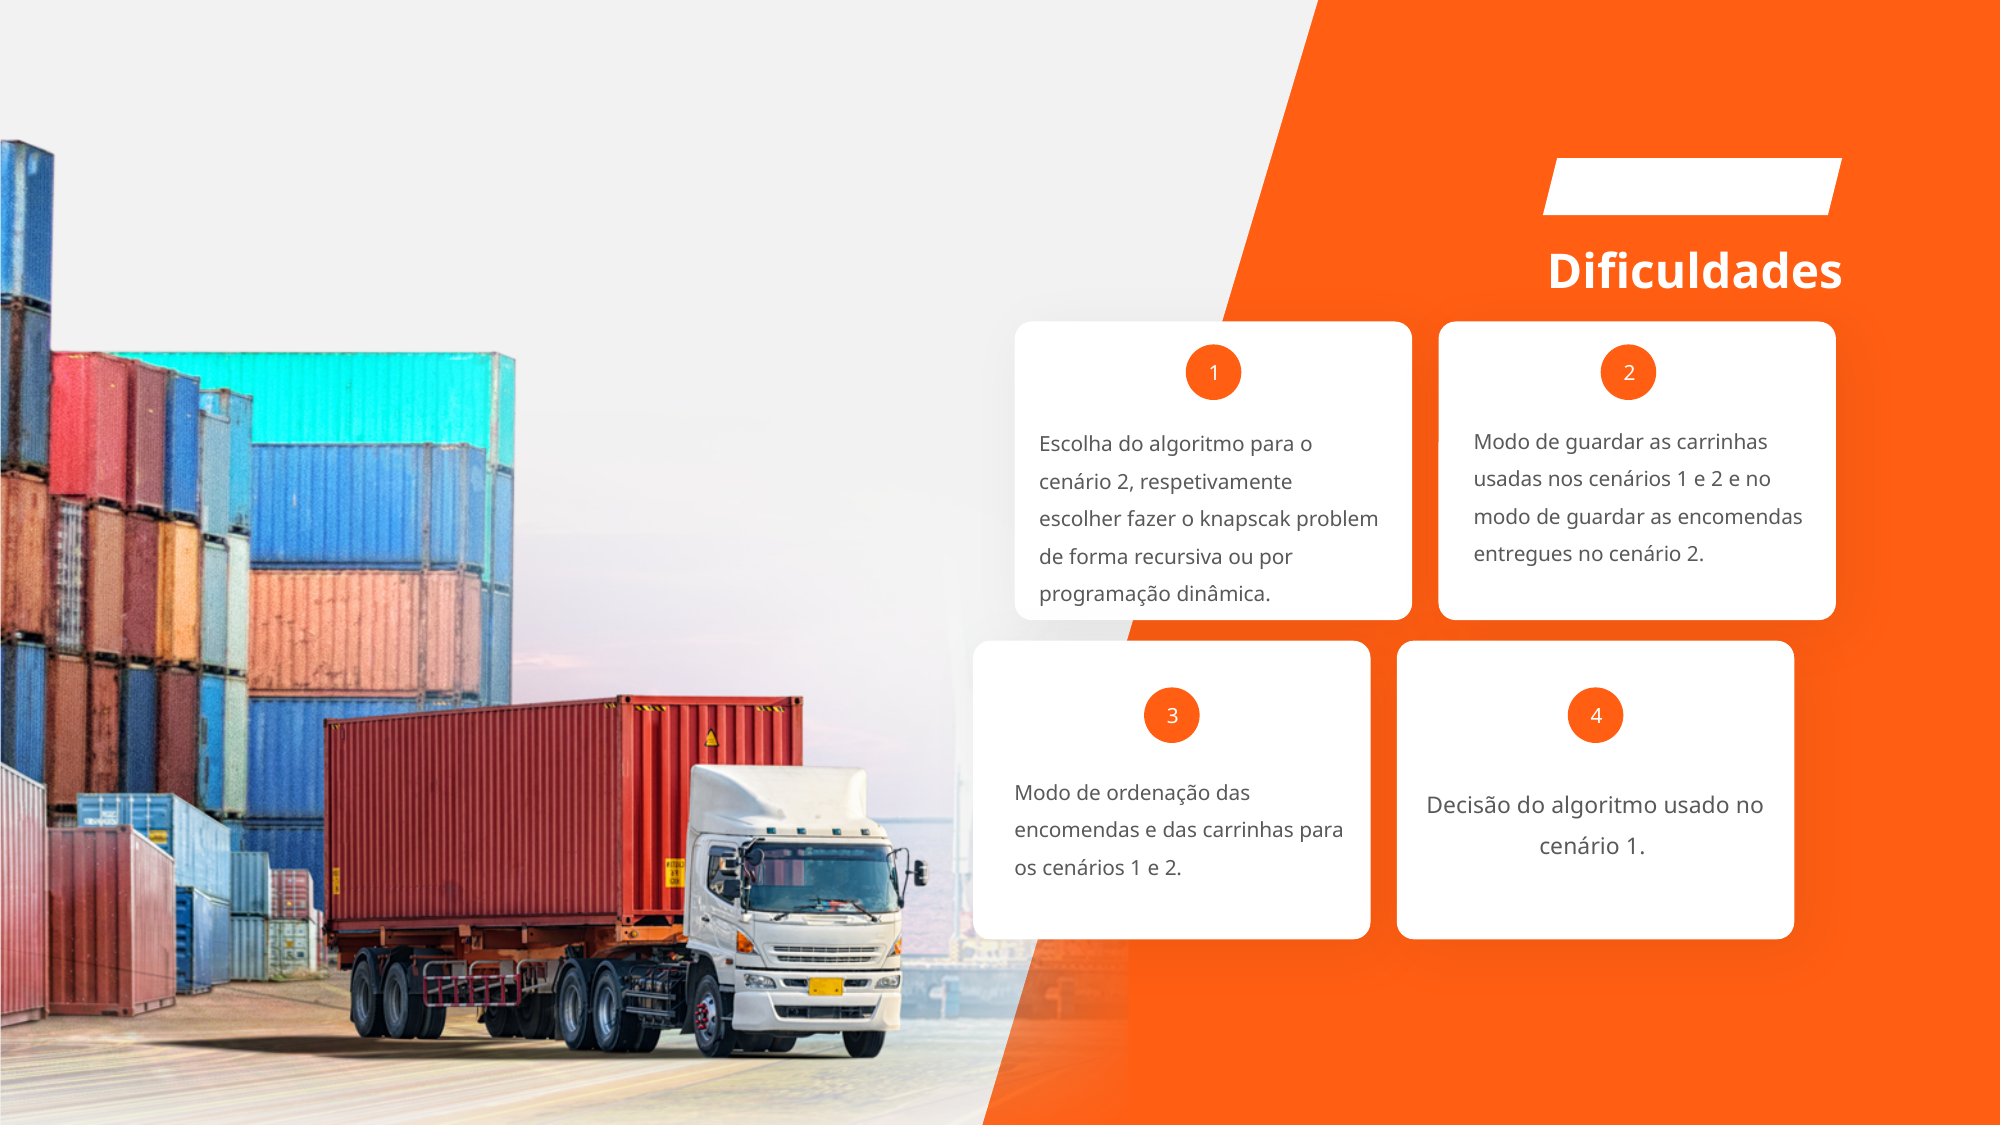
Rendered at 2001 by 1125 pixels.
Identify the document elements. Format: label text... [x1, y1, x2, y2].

text_box Modo de guardar as carrinhas usadas nos cenários 1 e 2 e no modo de guardar as encomendas entregues no cenário 2. [1458, 408, 1830, 715]
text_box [1542, 158, 1843, 216]
text_box 4 [1566, 715, 1625, 745]
picture [0, 138, 1129, 1125]
text_box 3 [1143, 686, 1201, 745]
text_box Modo de ordenação das encomendas e das carrinhas para os cenários 1 e 2. [1129, 759, 1371, 958]
text_box Dificuldades [1532, 232, 2000, 306]
text_box [1437, 320, 1837, 622]
text_box Escolha do algoritmo para o cenário 2, respetivamente escolher fazer o knapscak problem de forma recursiva ou por programação dinâmica. [1129, 411, 1396, 671]
text_box 1 [1184, 343, 1243, 402]
text_box 2 [1599, 343, 1658, 402]
text_box [1129, 639, 1372, 927]
text_box [1395, 639, 1796, 941]
text_box [1129, 320, 1414, 622]
text_box Decisão do algoritmo usado no cenário 1. [1410, 769, 1781, 867]
